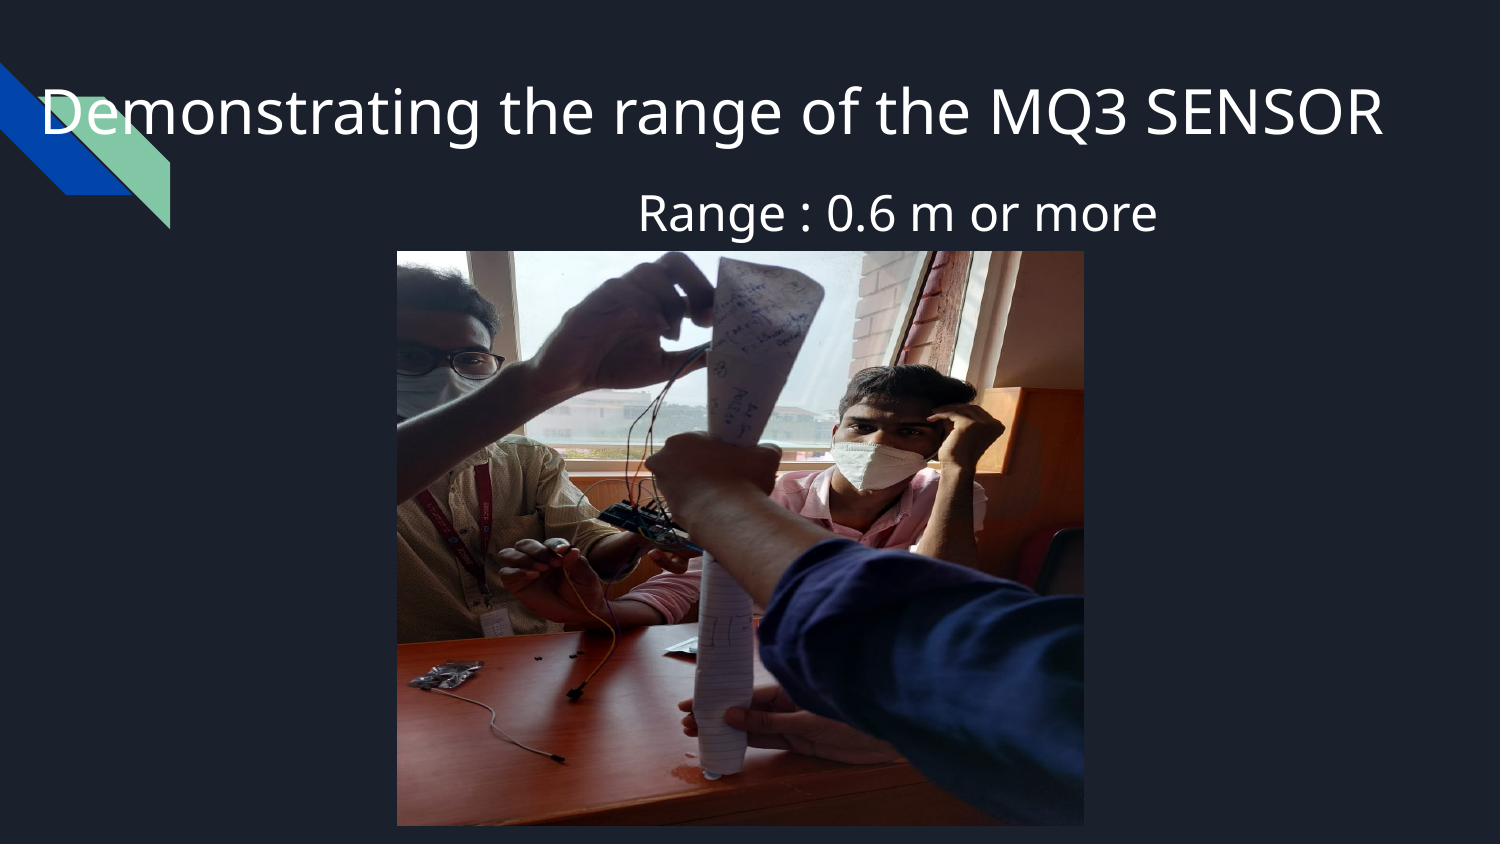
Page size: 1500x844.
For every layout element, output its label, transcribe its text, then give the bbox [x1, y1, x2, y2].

picture [397, 251, 1084, 826]
list Demonstrating the range of the MQ3 SENSOR Range : 0.6 m or more [24, 46, 1432, 812]
